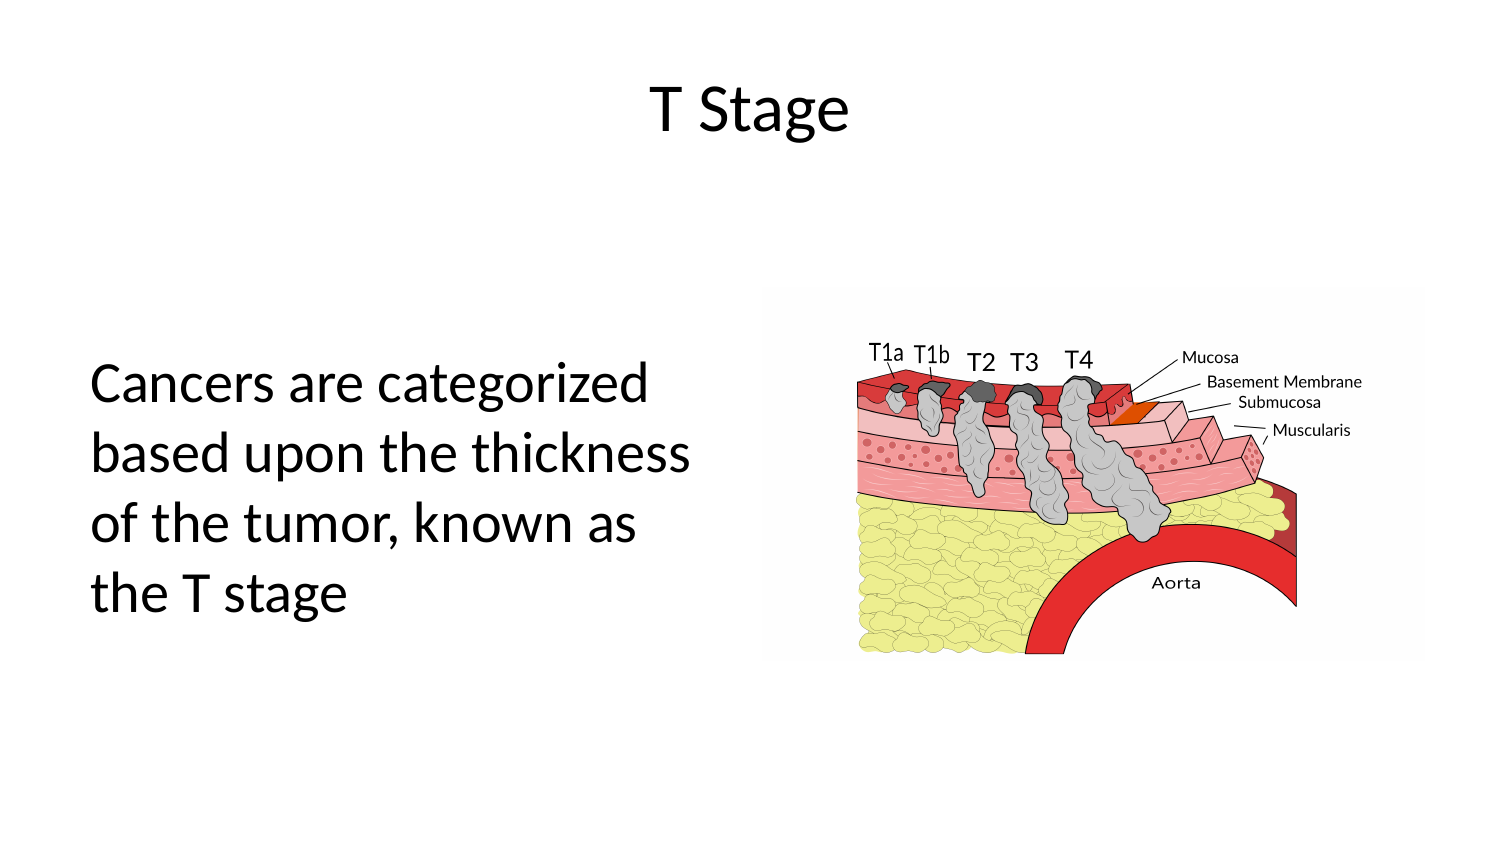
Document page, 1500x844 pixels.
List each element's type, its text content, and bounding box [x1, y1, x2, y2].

list Cancers are categorized based upon the thickness of the tumor, known as the T stage [75, 196, 738, 754]
title T Stage [75, 33, 1425, 175]
picture [762, 287, 1426, 661]
